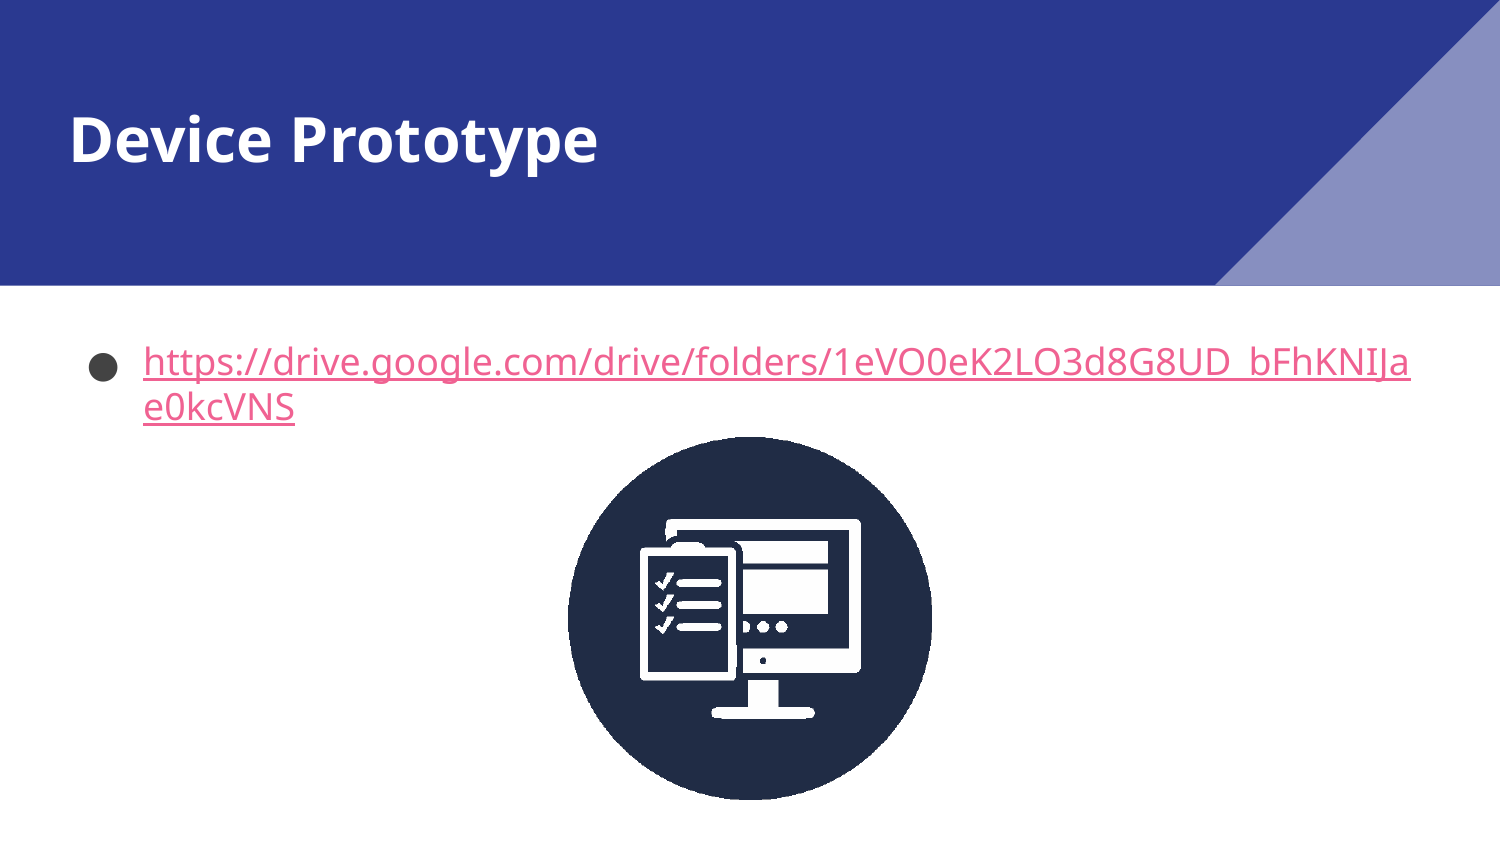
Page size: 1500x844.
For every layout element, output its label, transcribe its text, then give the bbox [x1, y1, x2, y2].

title Device Prototype [53, 24, 914, 250]
list https://drive.google.com/drive/folders/1eVO0eK2LO3d8G8UD_bFhKNIJae0kcVNS [53, 315, 1447, 759]
picture [568, 437, 932, 801]
